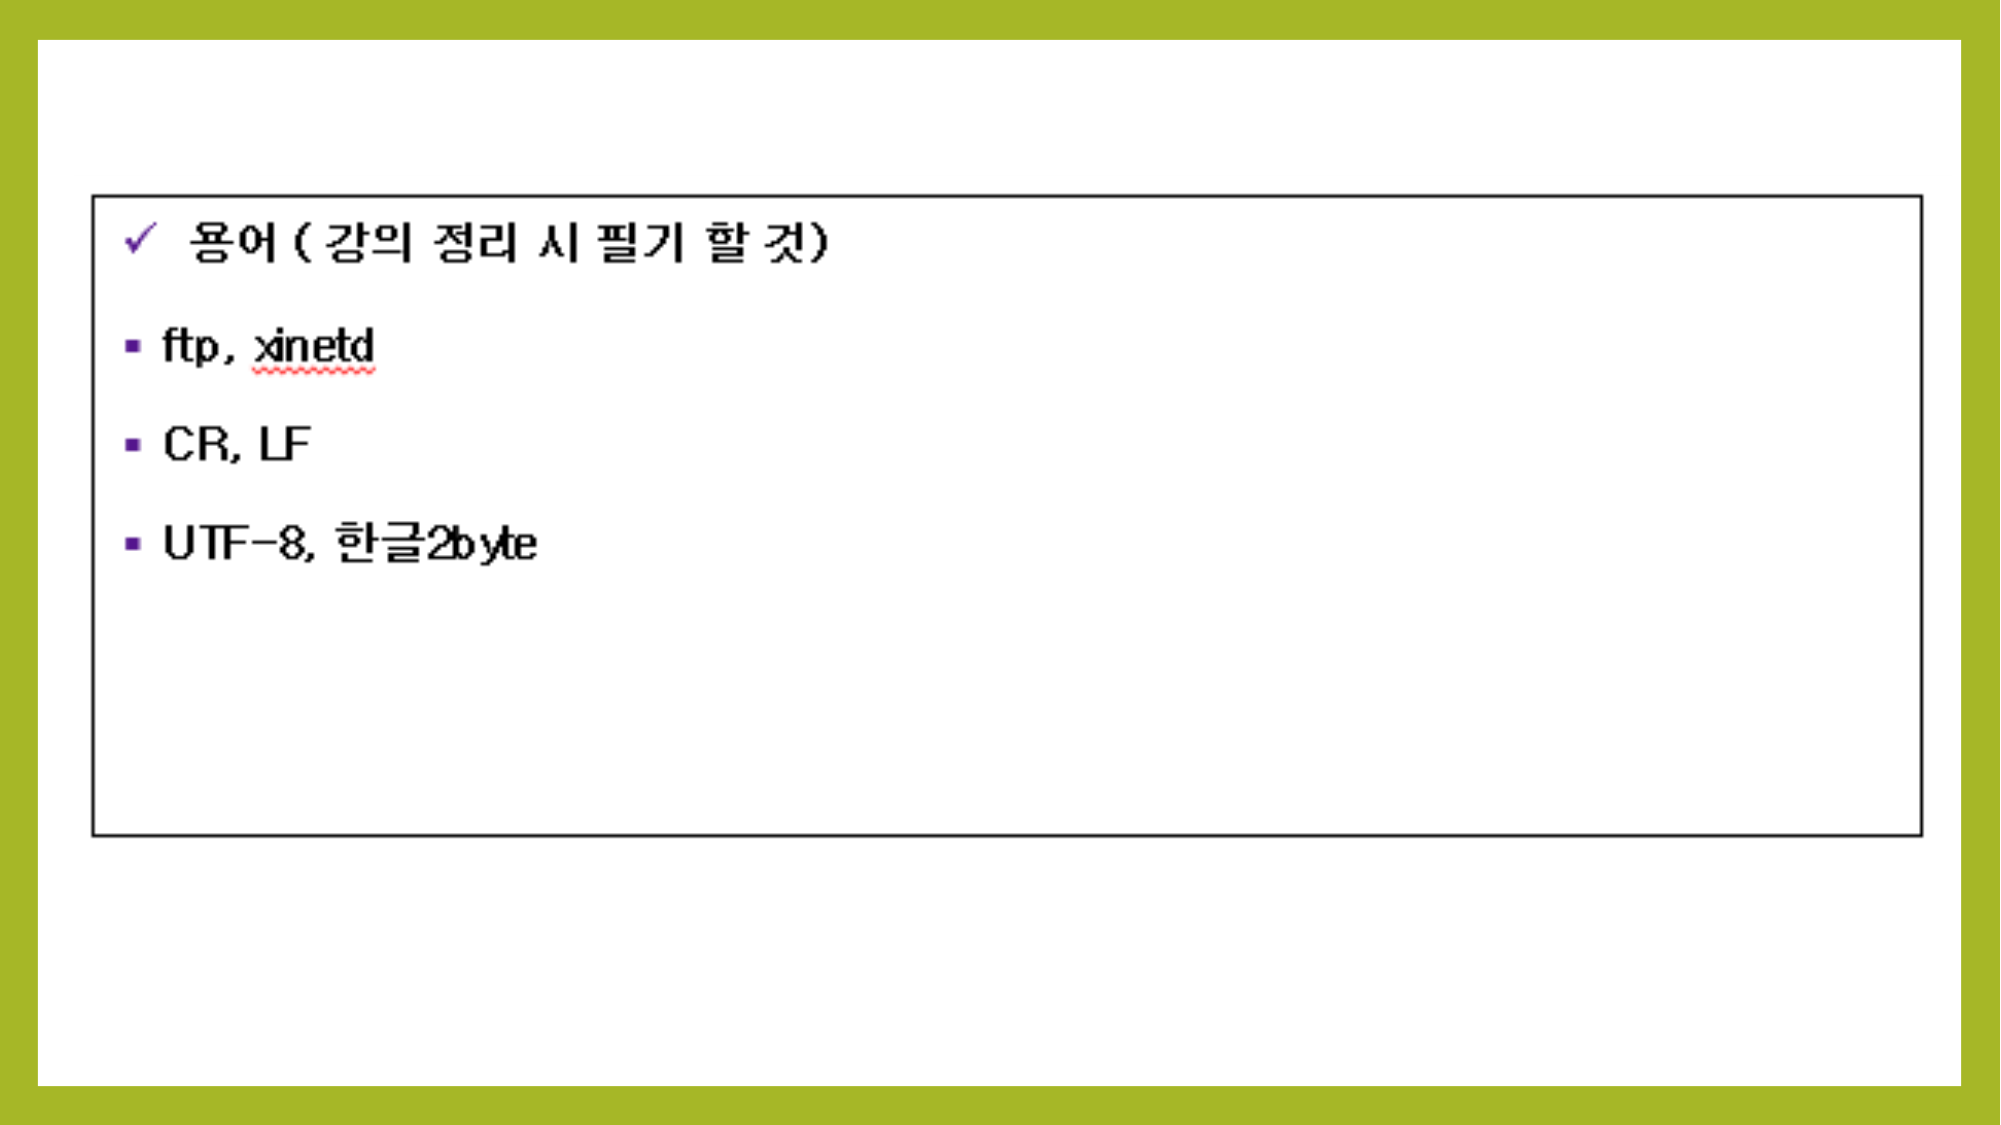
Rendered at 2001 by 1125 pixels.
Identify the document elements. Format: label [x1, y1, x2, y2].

picture [74, 174, 1952, 861]
